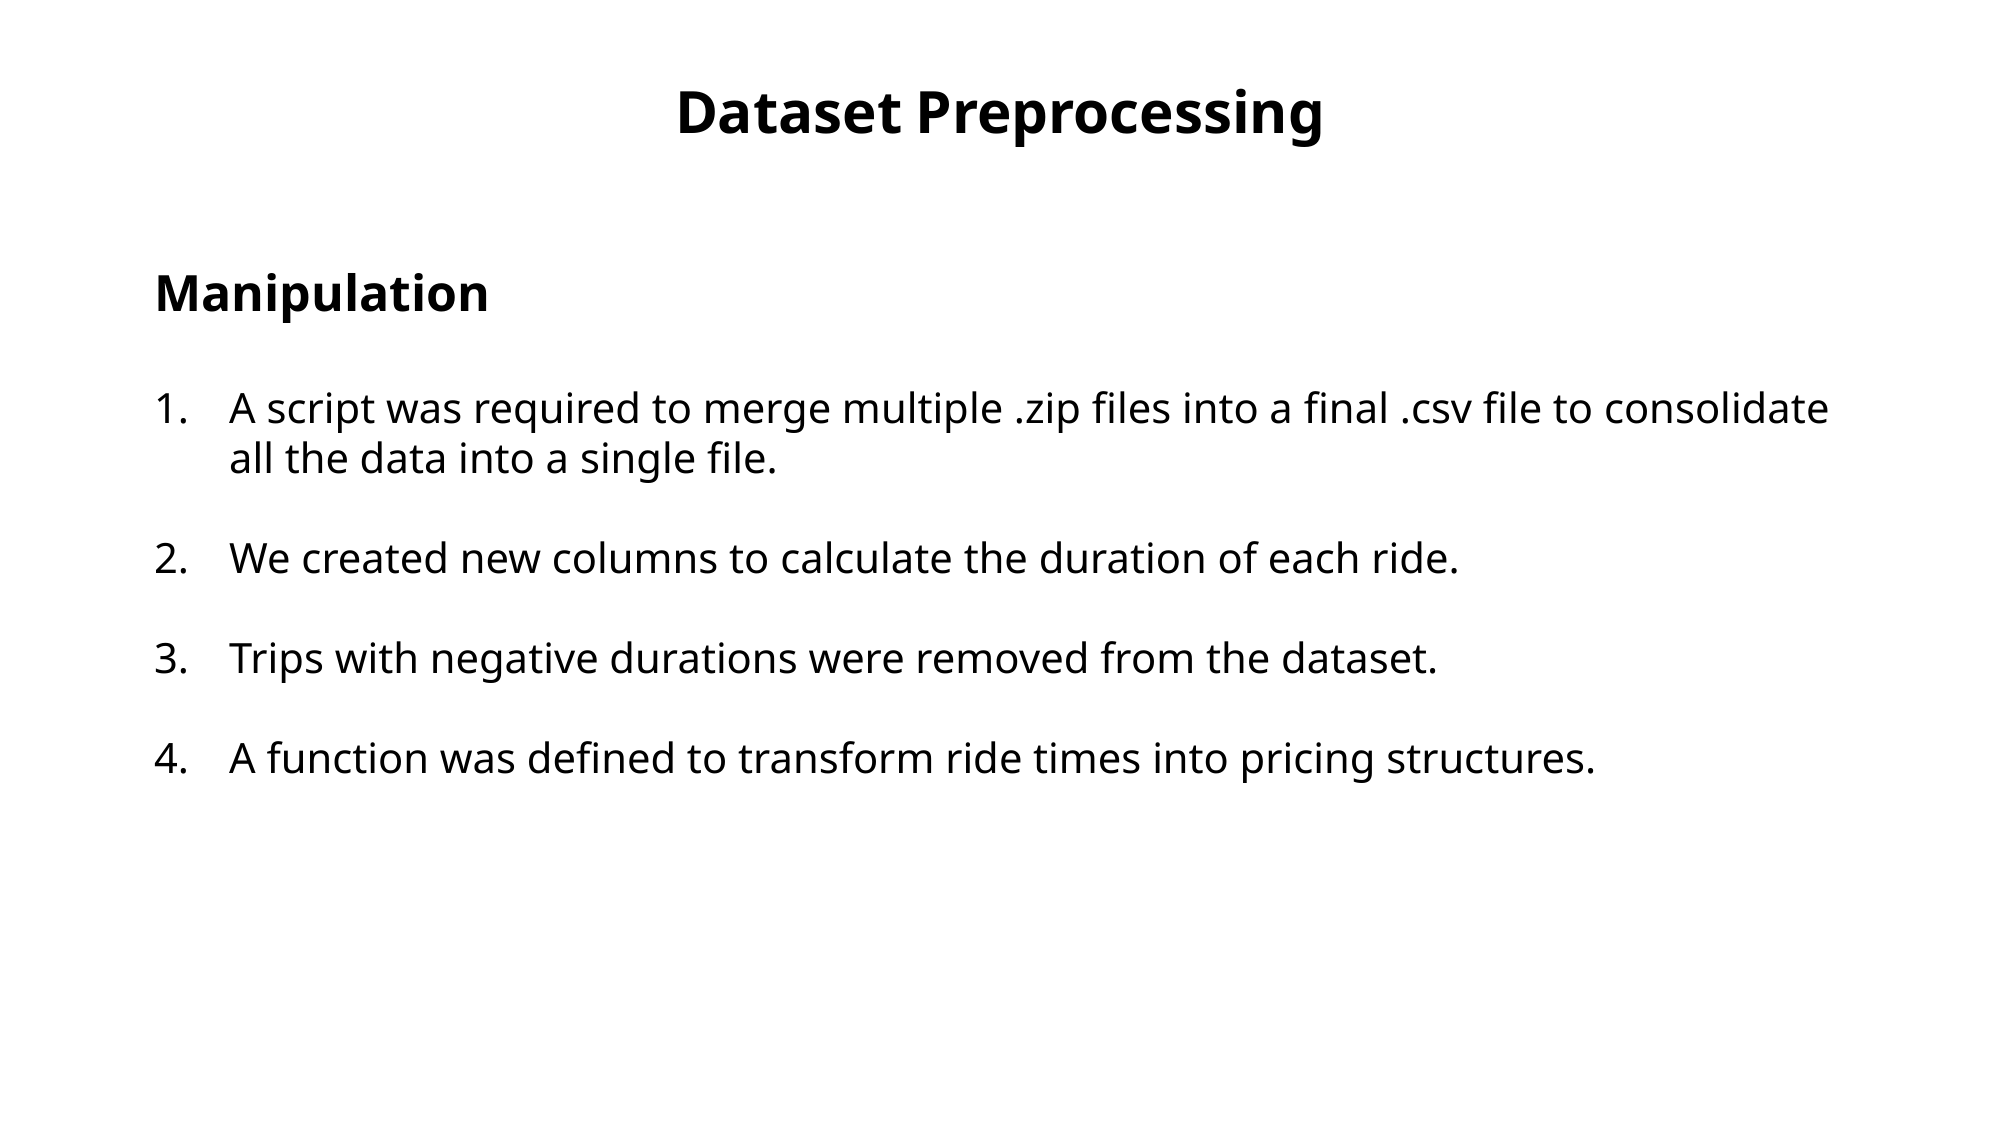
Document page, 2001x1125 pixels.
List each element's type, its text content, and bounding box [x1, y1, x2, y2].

text_box Dataset Preprocessing [0, 64, 2000, 153]
text_box Manipulation A script was required to merge multiple .zip files into a final .csv file to consolidate all the data into a single file. We created new columns to calculate the duration of each ride. Trips with negative durations were removed from the dataset. A function was defined to transform ride times into pricing structures. [139, 254, 1861, 790]
